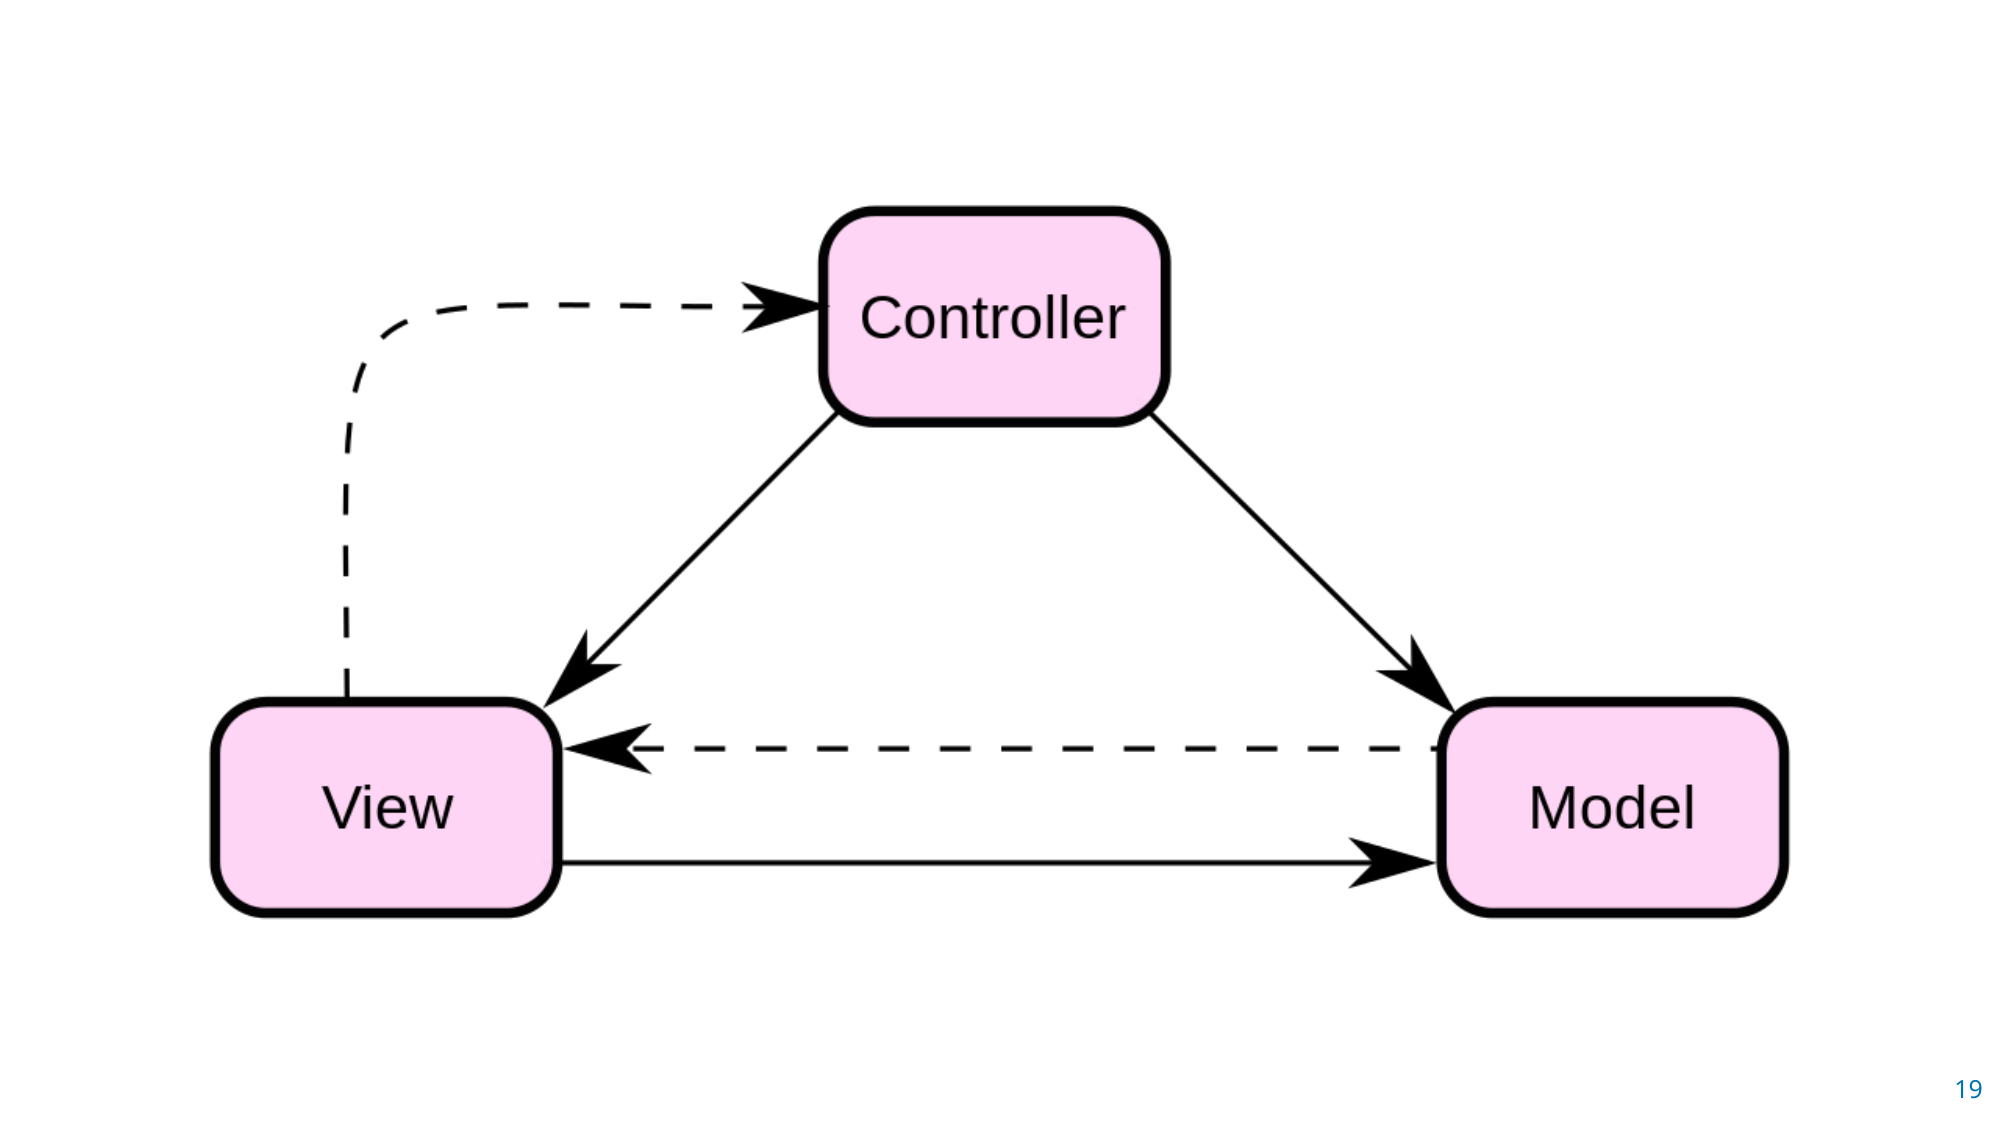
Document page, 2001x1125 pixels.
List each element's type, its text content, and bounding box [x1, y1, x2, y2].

slide_number 19 [1927, 1060, 1998, 1121]
picture [199, 196, 1800, 929]
